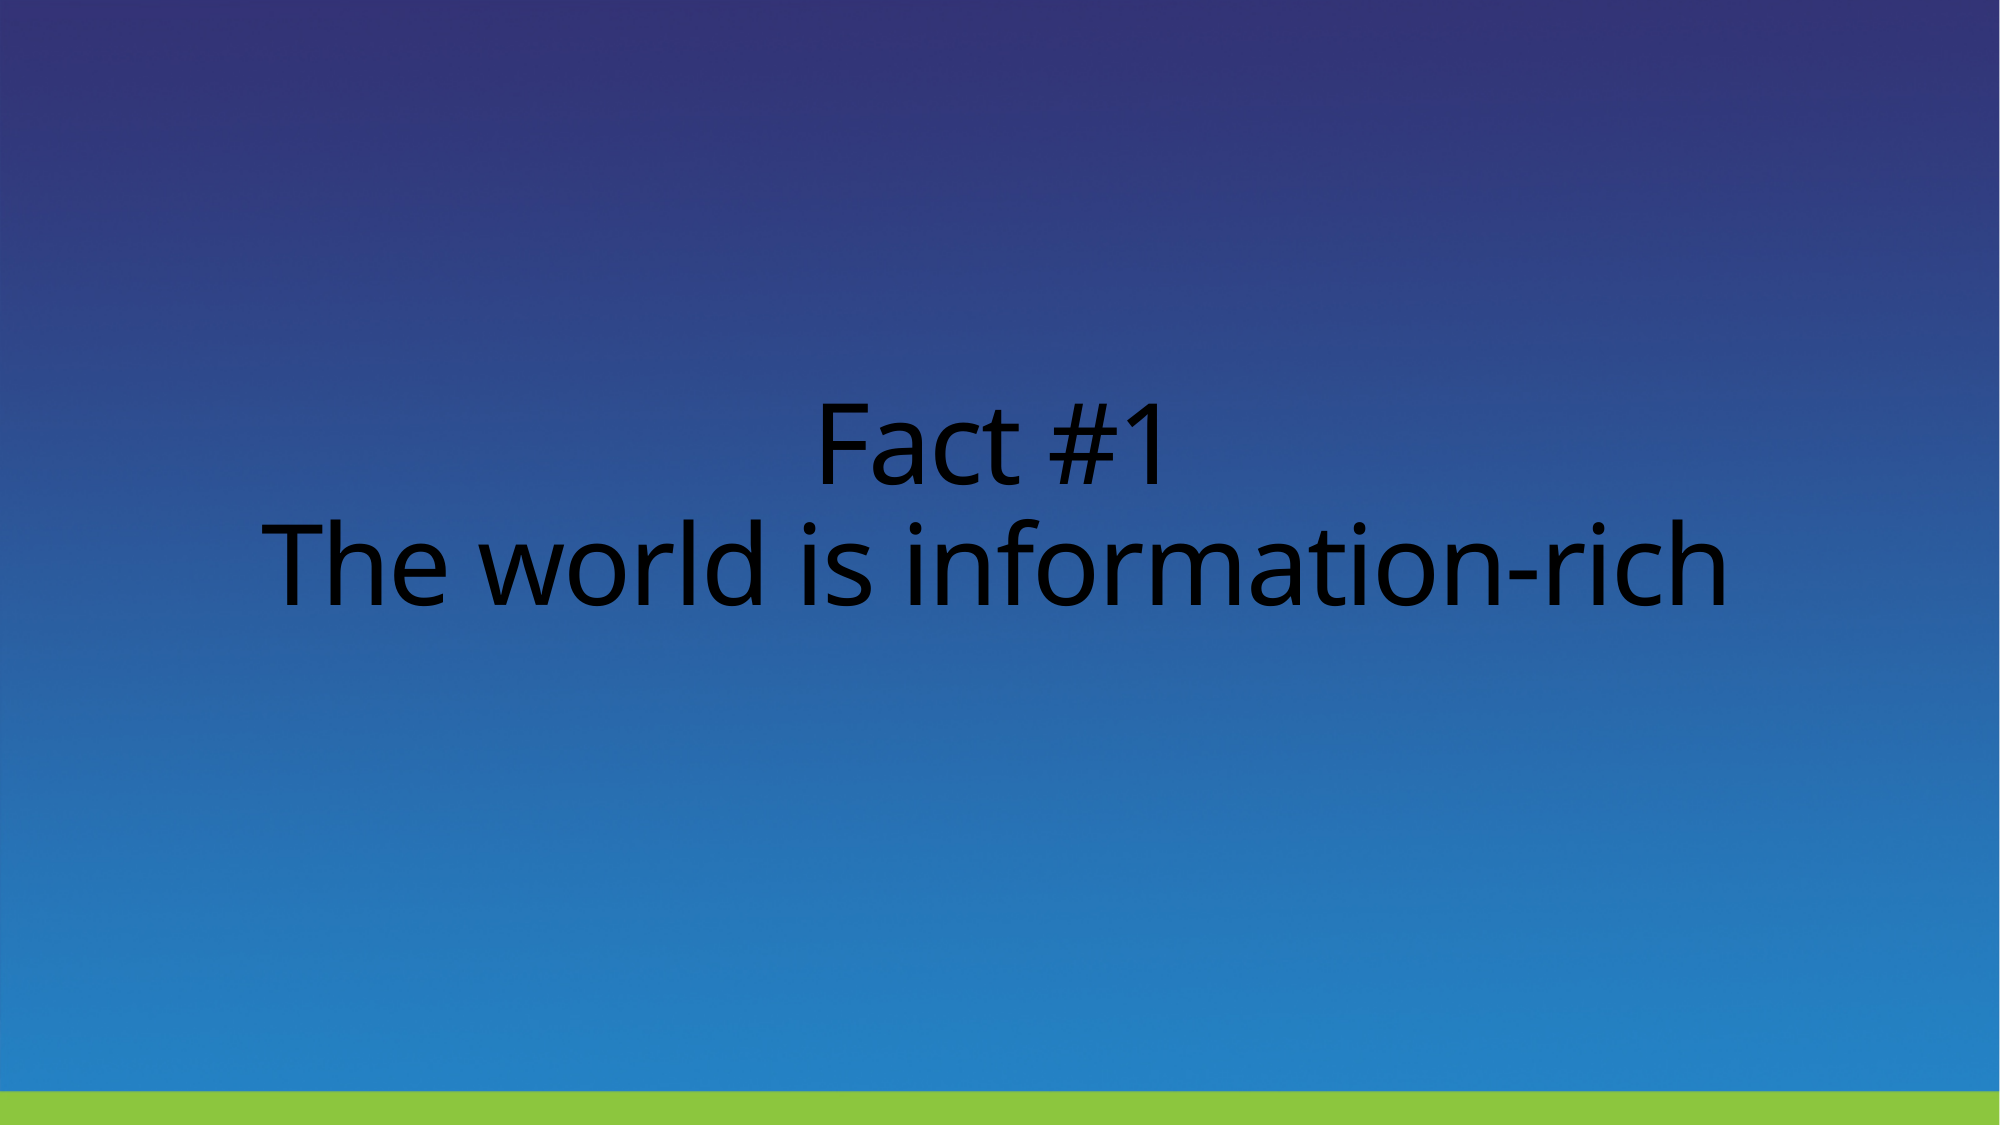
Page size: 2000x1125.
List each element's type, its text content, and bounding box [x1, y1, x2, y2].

title Fact #1 The world is information-rich [80, 387, 1914, 633]
picture [0, 0, 2000, 1125]
